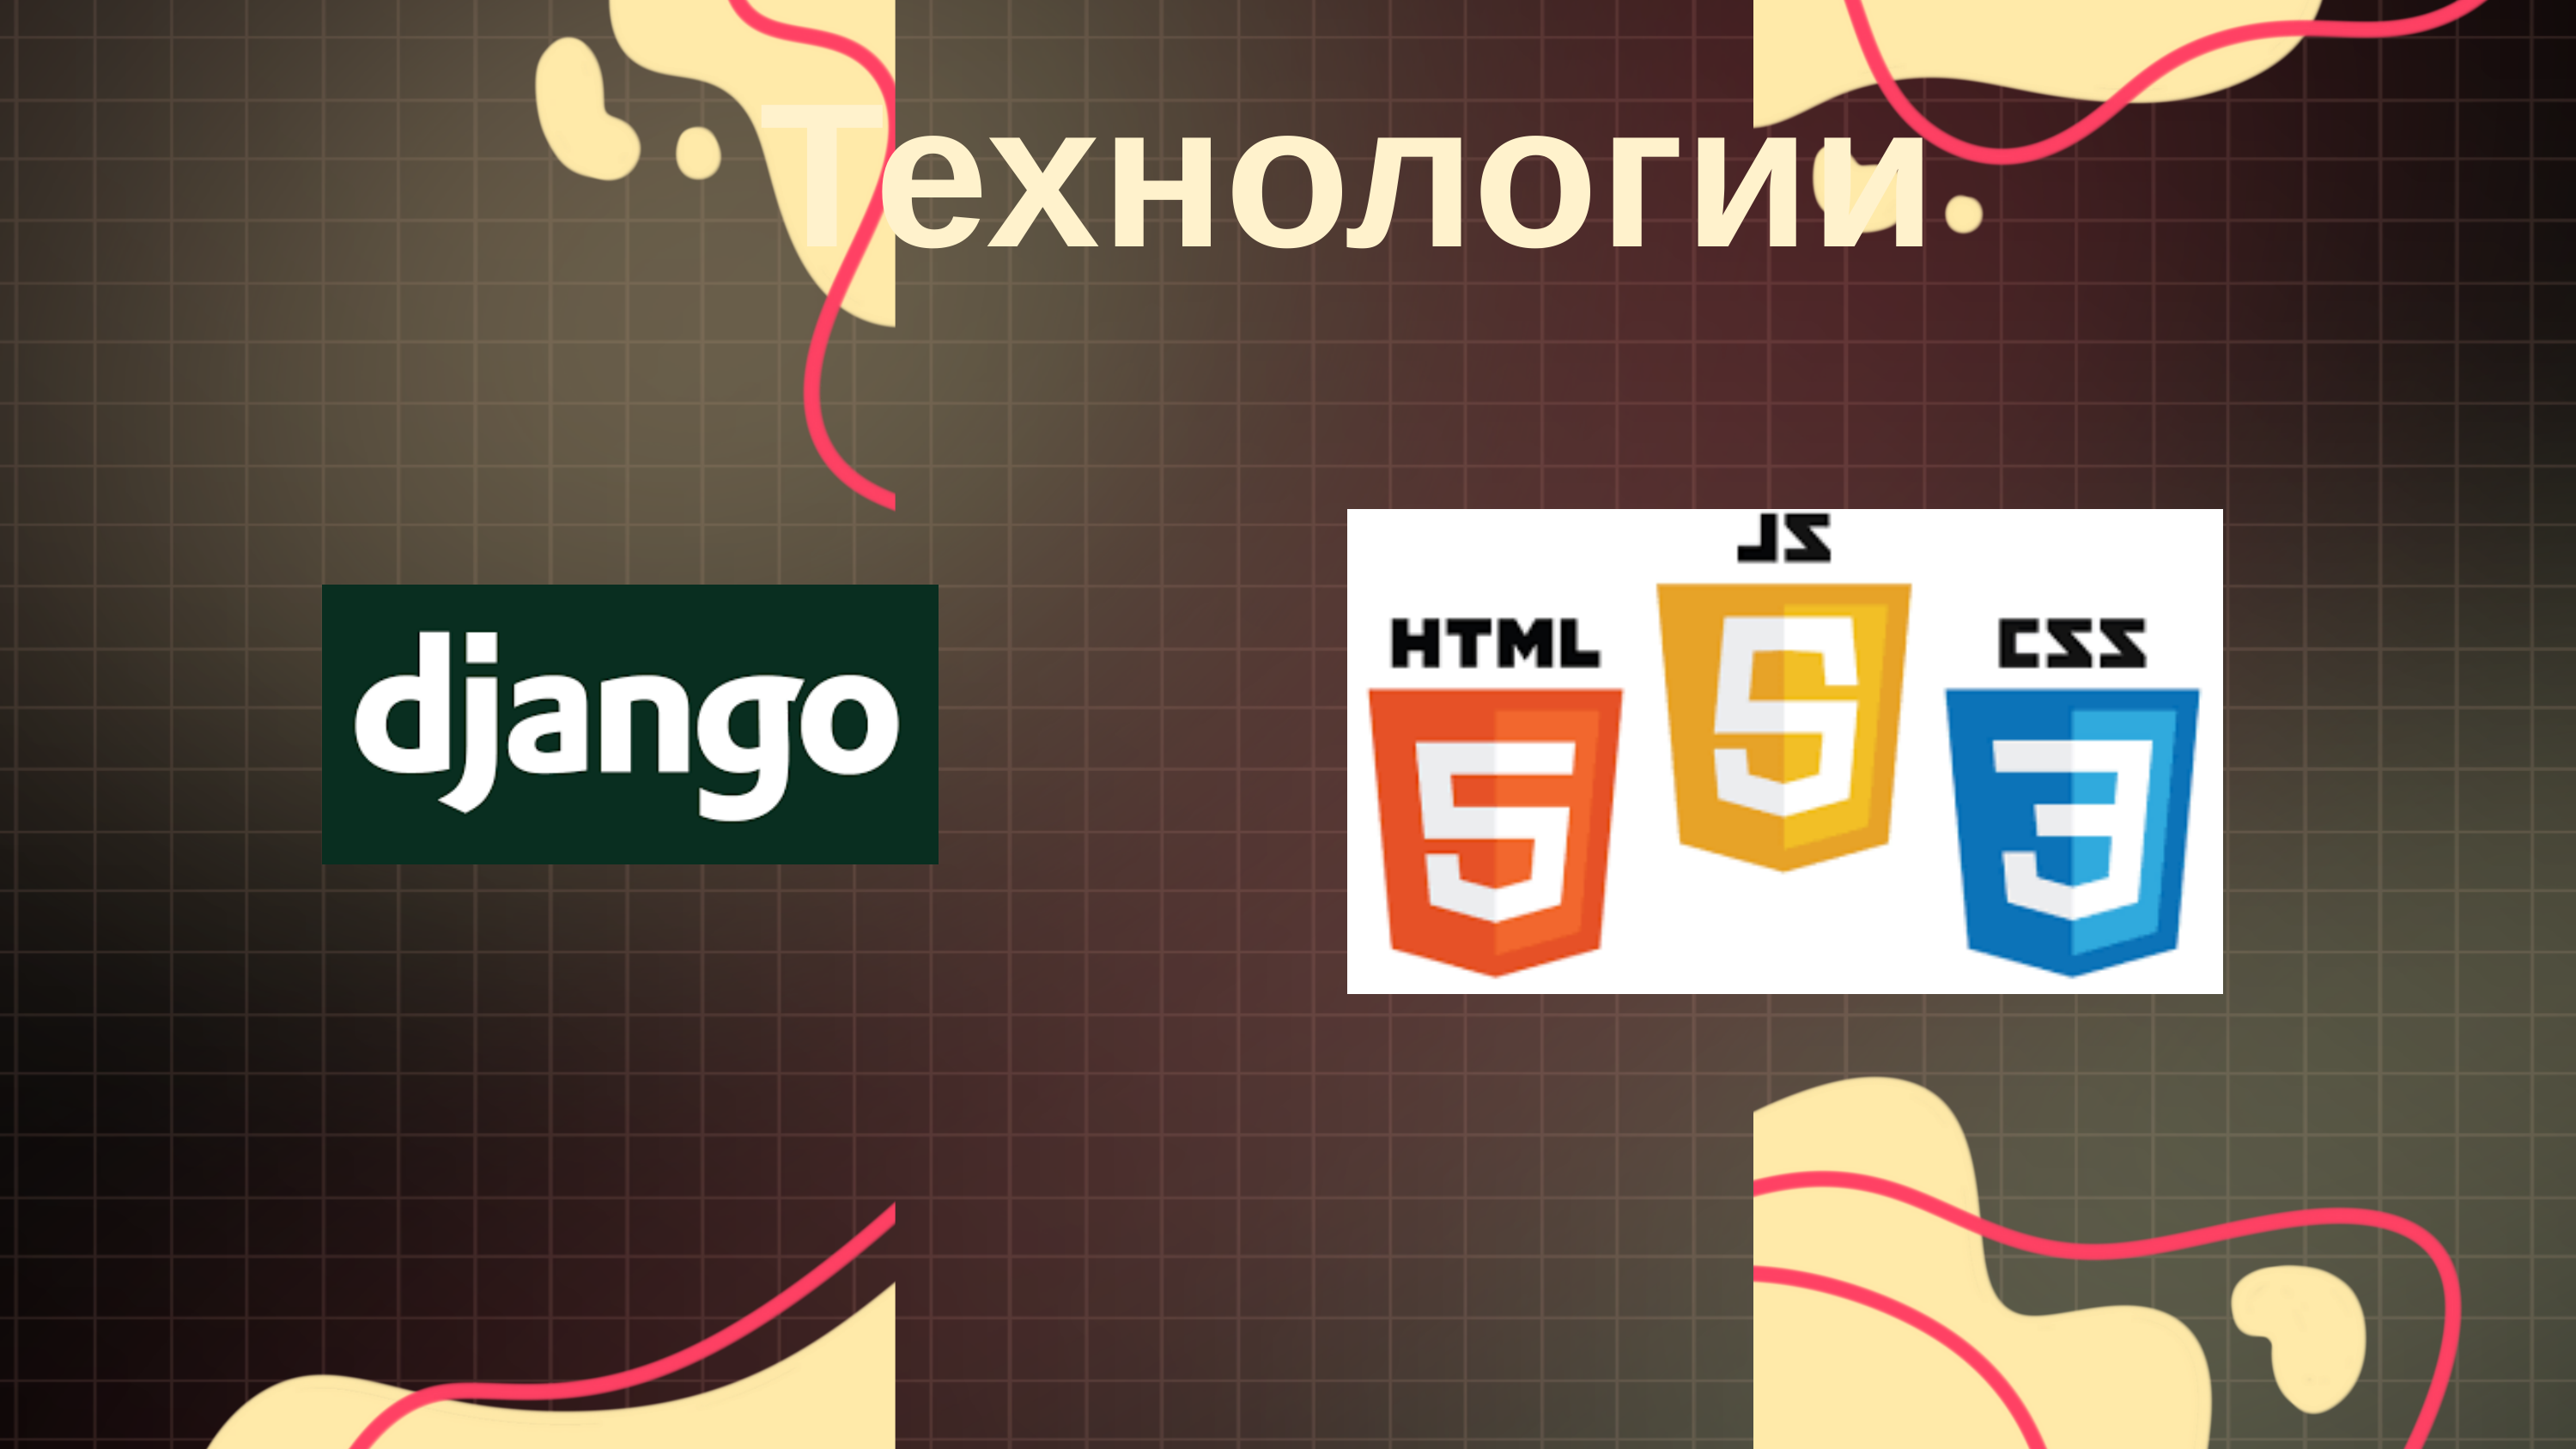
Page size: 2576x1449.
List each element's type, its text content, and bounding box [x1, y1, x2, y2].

text_box [896, 0, 1753, 134]
picture [321, 584, 939, 864]
text_box [0, 0, 896, 1449]
text_box [1753, 0, 2576, 1449]
picture [1347, 509, 2223, 994]
text_box Технологии [697, 134, 2000, 288]
text_box [896, 288, 1753, 1449]
